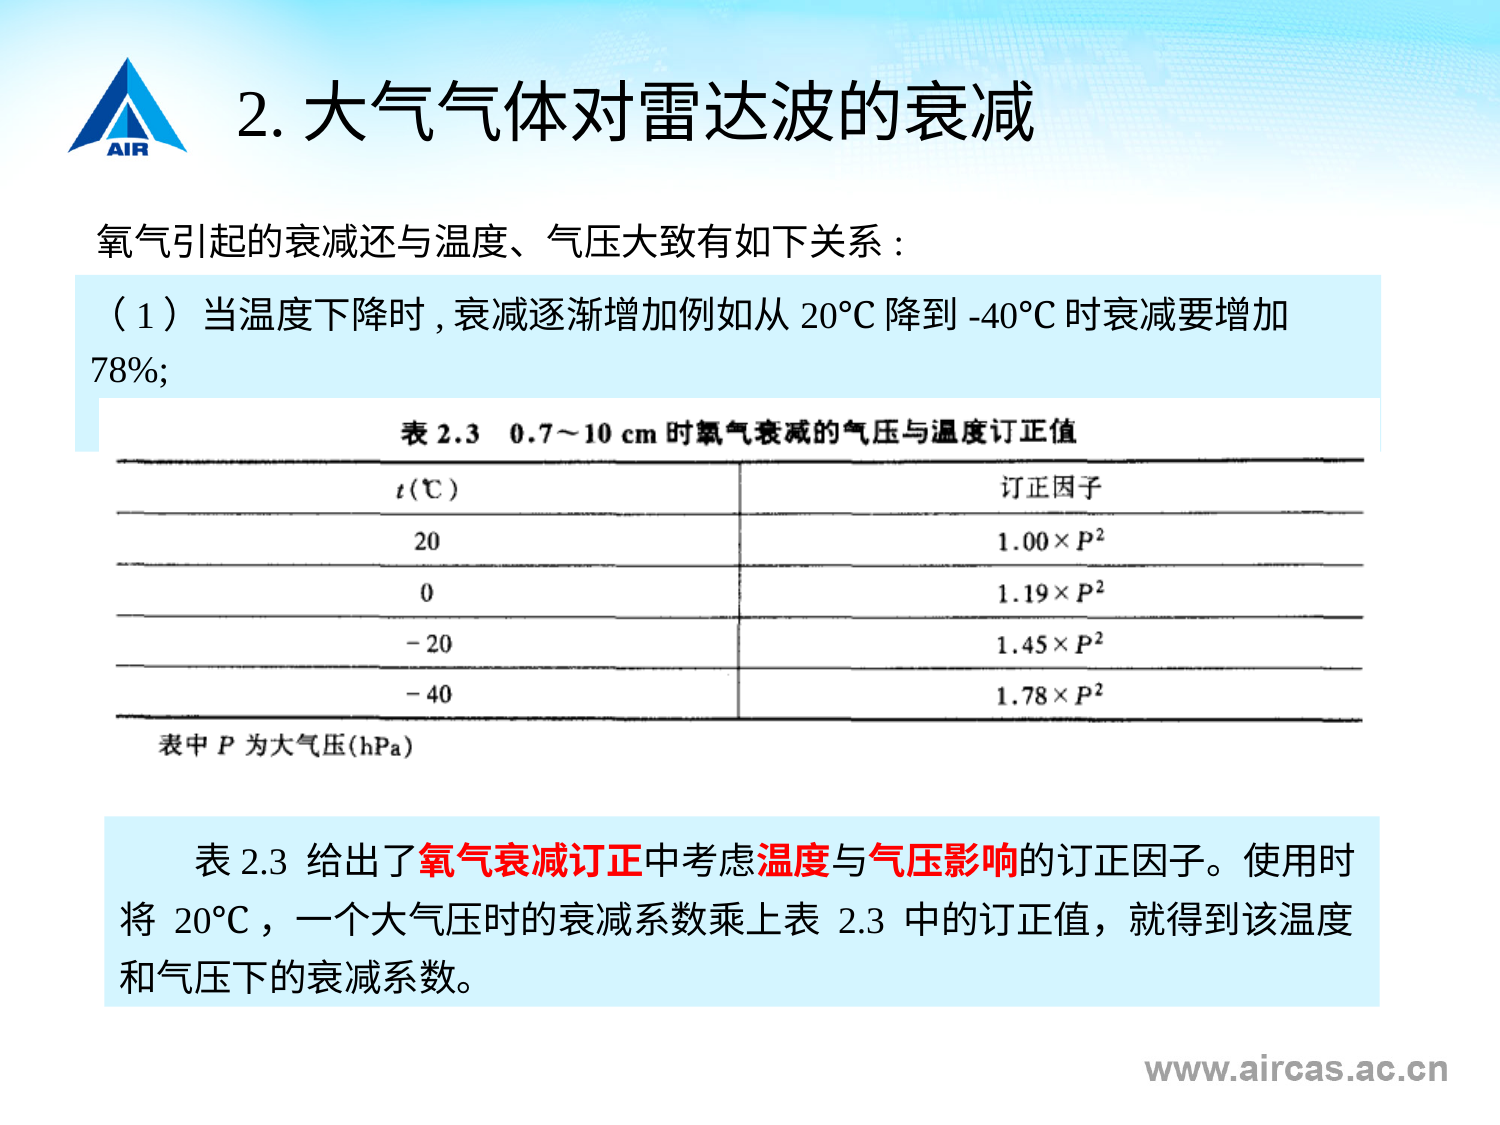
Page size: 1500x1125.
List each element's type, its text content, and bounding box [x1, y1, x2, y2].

picture [0, 0, 1500, 1125]
text_box （1）当温度下降时,衰减逐渐增加例如从20℃降到-40℃时衰减要增加78%; （2）波长在0.7~10 cm 时,吸收与压力的平方成正比。 [75, 274, 1382, 452]
text_box 氧气引起的衰减还与温度、气压大致有如下关系: [82, 210, 1041, 271]
text_box 表2.3 给出了氧气衰减订正中考虑温度与气压影响的订正因子。使用时将 20℃，一个大气压时的衰减系数乘上表 2.3 中的订正值，就得到该温度和气压下的衰减系数。 [104, 816, 1380, 1007]
text_box 2.大气气体对雷达波的衰减 [221, 62, 1107, 158]
